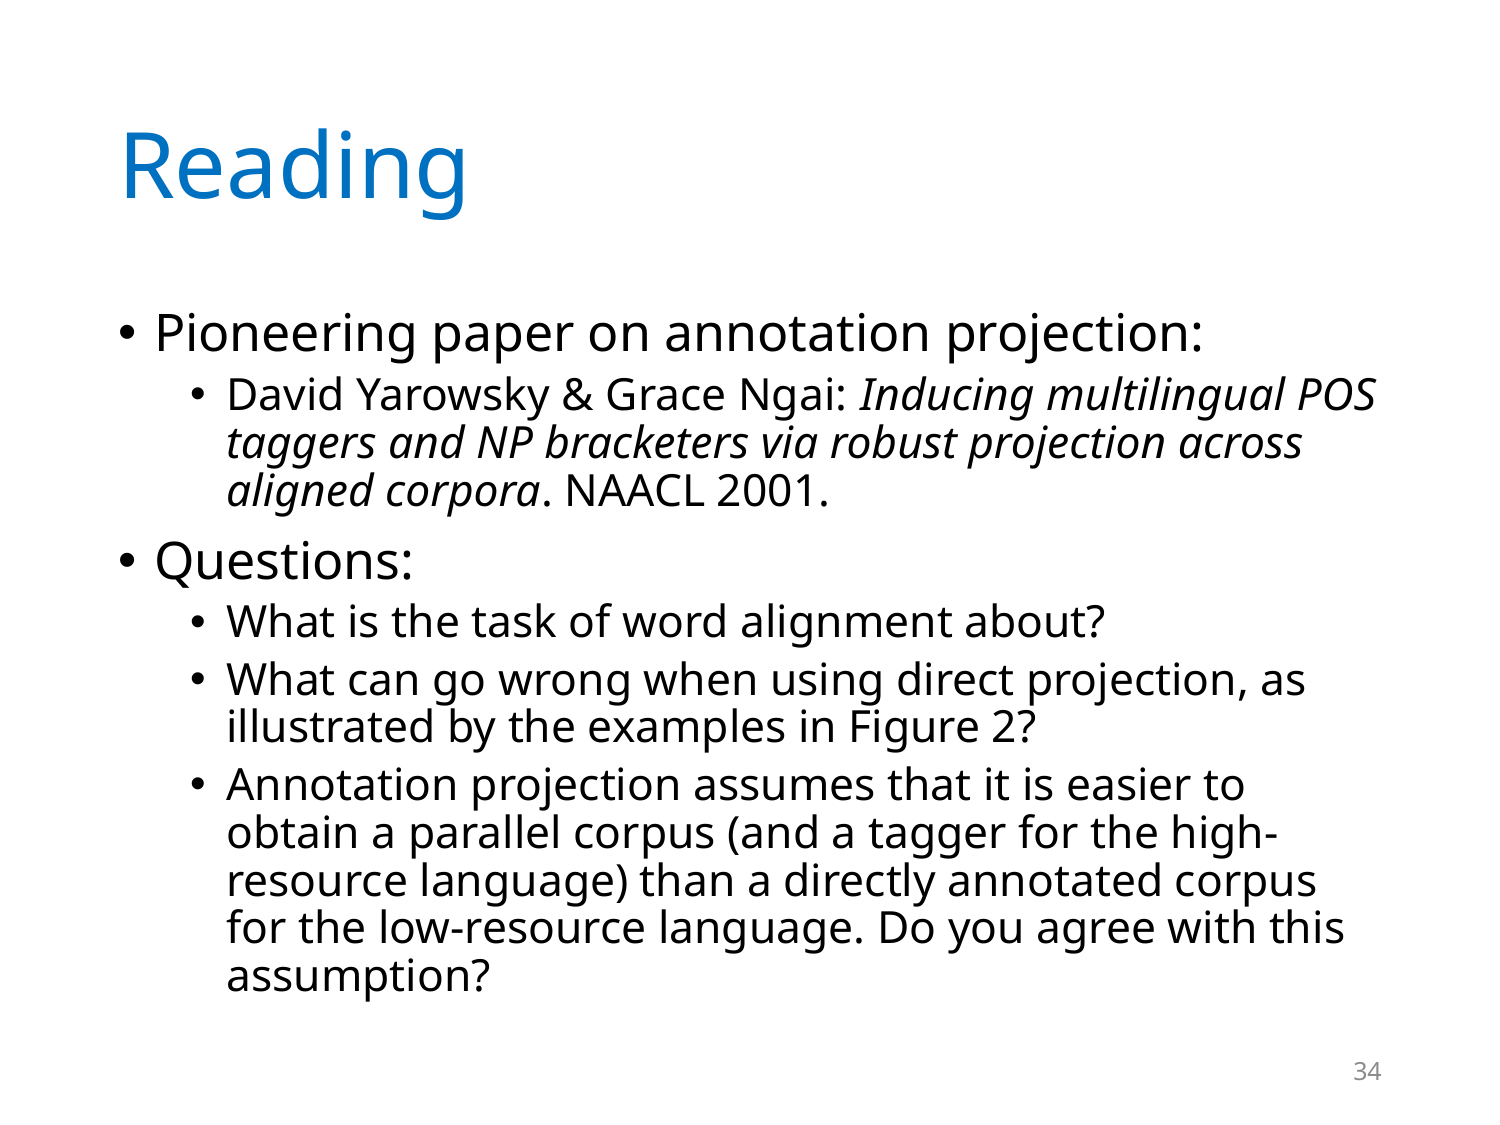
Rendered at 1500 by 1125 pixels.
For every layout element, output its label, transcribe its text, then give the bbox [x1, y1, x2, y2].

title Reading [103, 59, 1397, 278]
list Pioneering paper on annotation projection: David Yarowsky & Grace Ngai: Inducing multilingual POS taggers and NP bracketers via robust projection across aligned corpora. NAACL 2001. Questions: What is the task of word alignment about? What can go wrong when using direct projection, as illustrated by the examples in Figure 2? Annotation projection assumes that it is easier to obtain a parallel corpus (and a tagger for the high-resource language) than a directly annotated corpus for the low-resource language. Do you agree with this assumption? [103, 299, 1397, 1014]
slide_number 34 [1059, 1042, 1397, 1103]
